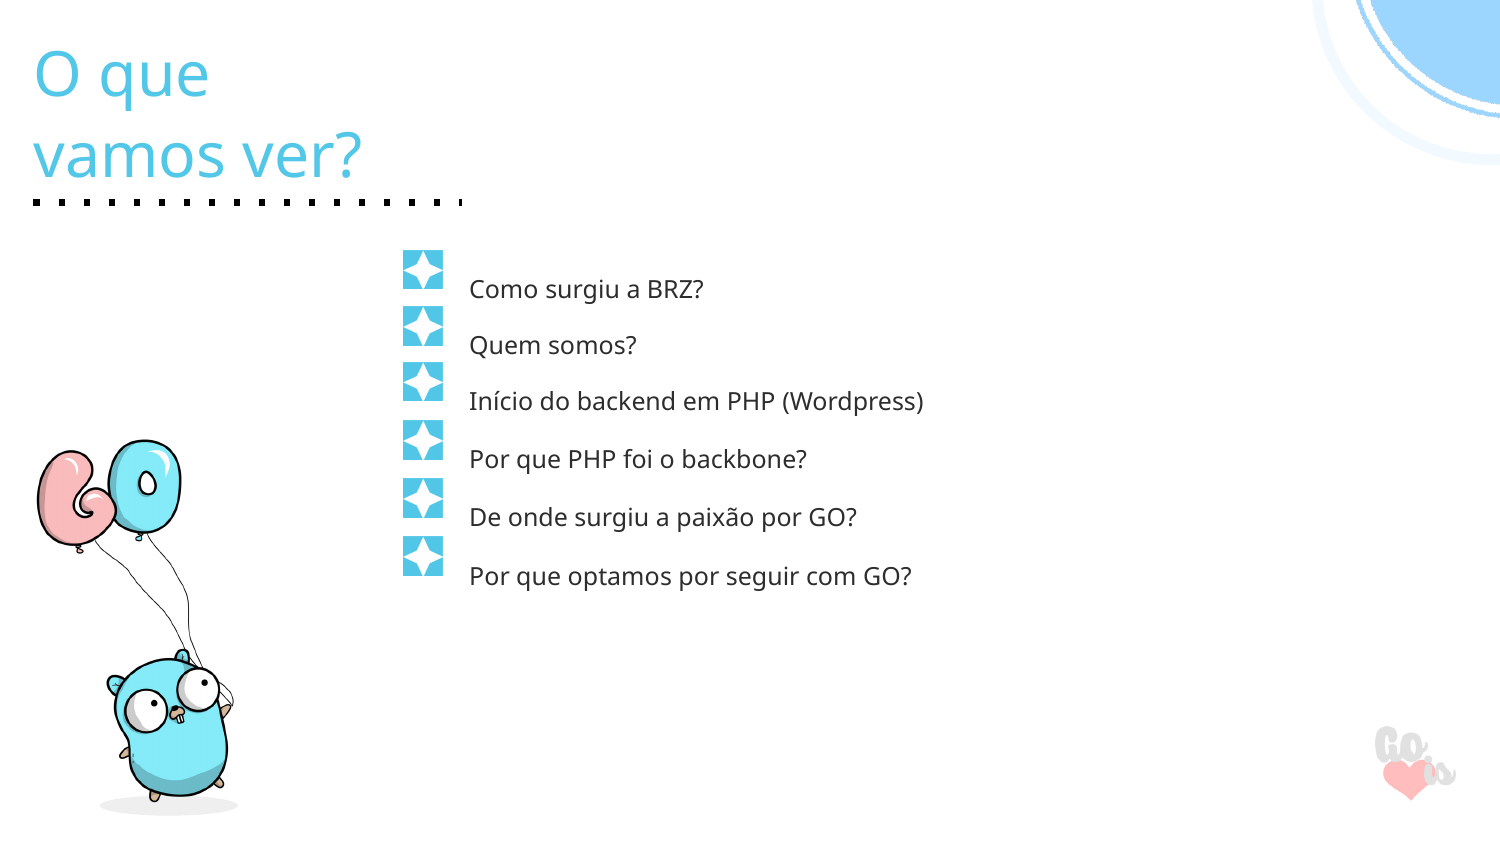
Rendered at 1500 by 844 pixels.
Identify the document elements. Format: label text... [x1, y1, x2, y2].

picture [402, 419, 443, 460]
picture [1375, 726, 1457, 801]
picture [402, 536, 443, 576]
text_box Quem somos? [469, 310, 1172, 360]
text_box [33, 436, 239, 816]
picture [402, 249, 443, 290]
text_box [1309, 0, 1500, 164]
picture [402, 361, 443, 402]
text_box Início do backend em PHP (Wordpress) [469, 366, 1172, 416]
text_box De onde surgiu a paixão por GO? [469, 482, 1172, 532]
picture [402, 478, 443, 518]
text_box O que vamos ver? [33, 28, 598, 190]
text_box Por que optamos por seguir com GO? [469, 540, 1172, 590]
picture [402, 305, 443, 346]
text_box Por que PHP foi o backbone? [469, 424, 1172, 474]
text_box Como surgiu a BRZ? [469, 254, 1172, 304]
